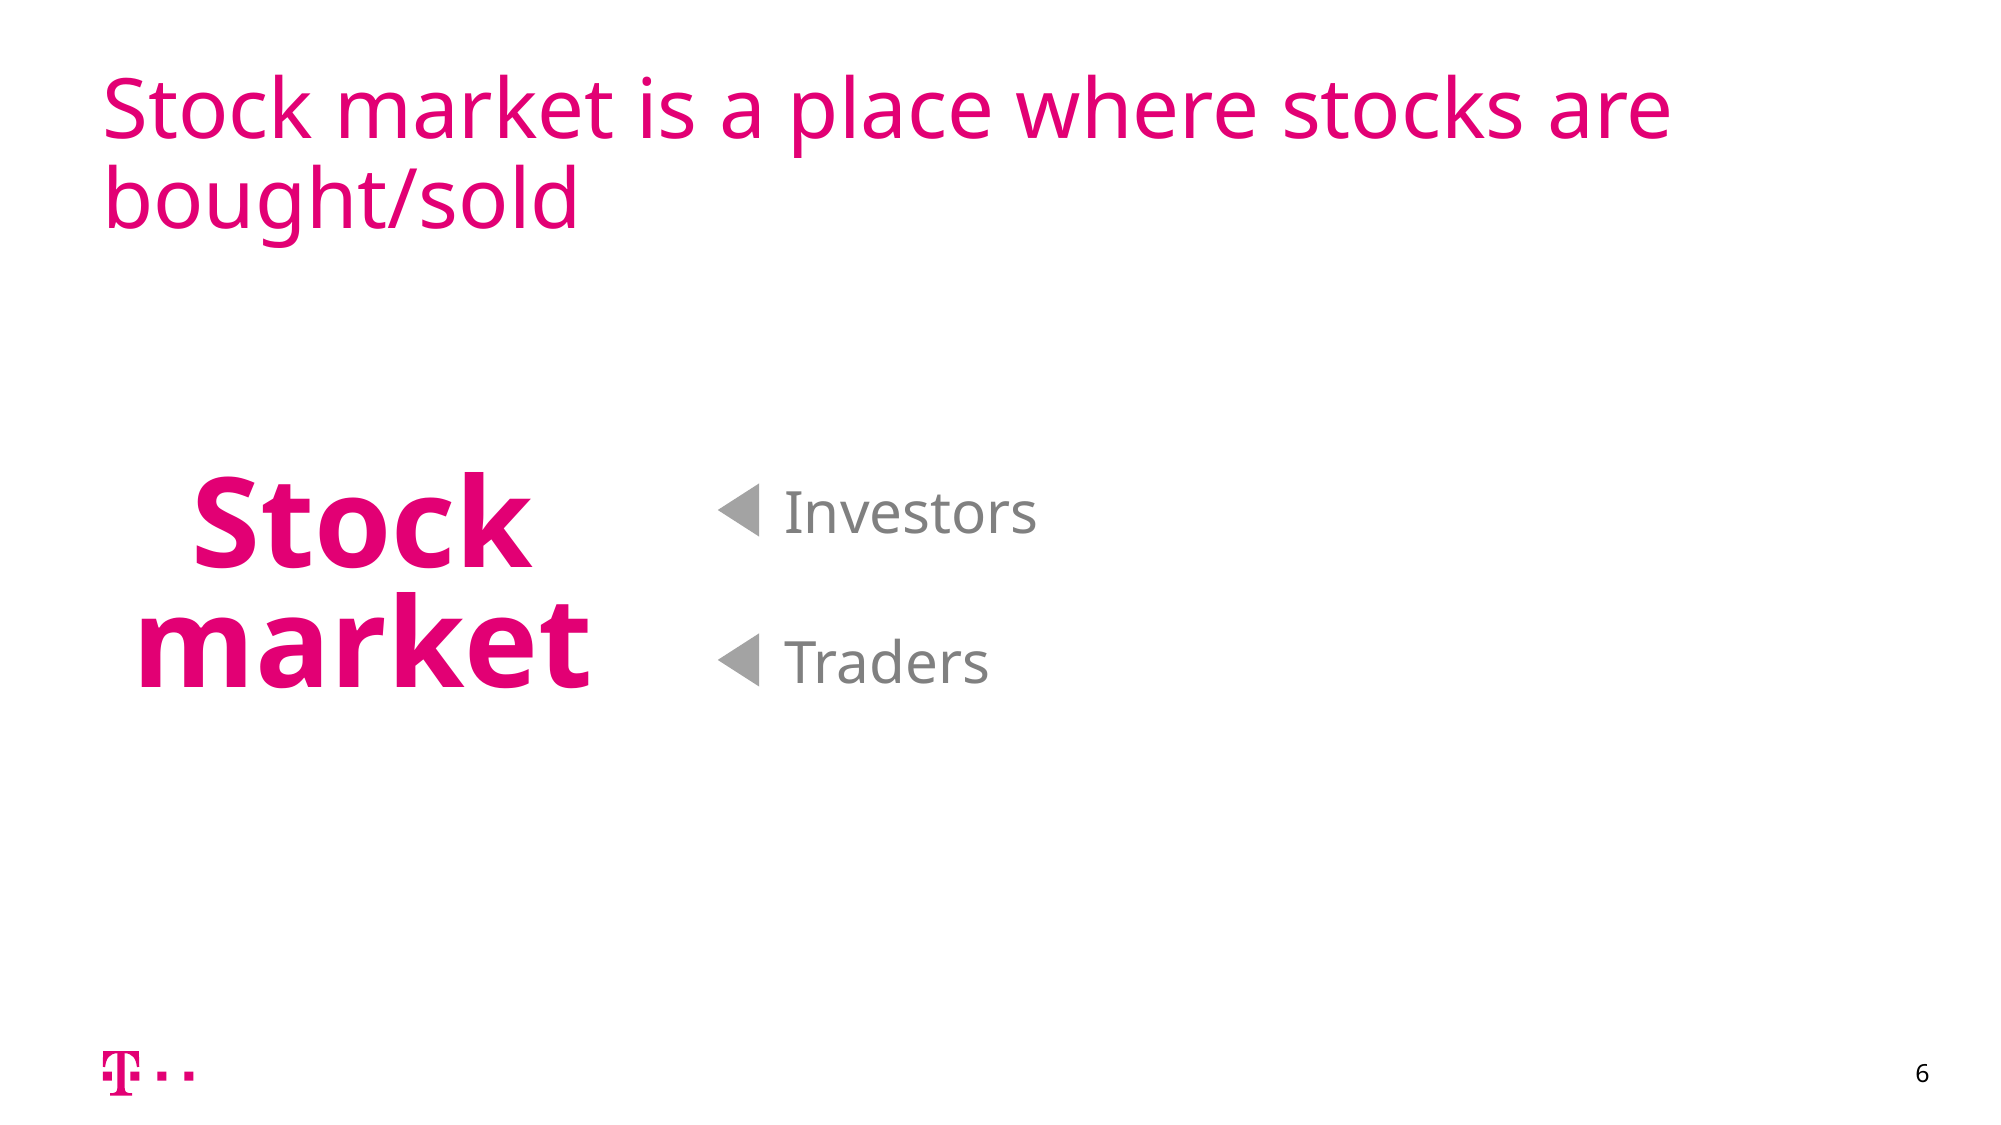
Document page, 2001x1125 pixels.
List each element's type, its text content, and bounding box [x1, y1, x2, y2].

text_box Stock market [125, 466, 600, 718]
slide_number 6 [1915, 1047, 1957, 1101]
text_box [715, 631, 761, 689]
text_box Investors [784, 452, 1044, 568]
title Stock market is a place where stocks are bought/sold [102, 66, 1898, 185]
text_box Traders [784, 602, 1044, 718]
text_box [715, 481, 761, 539]
